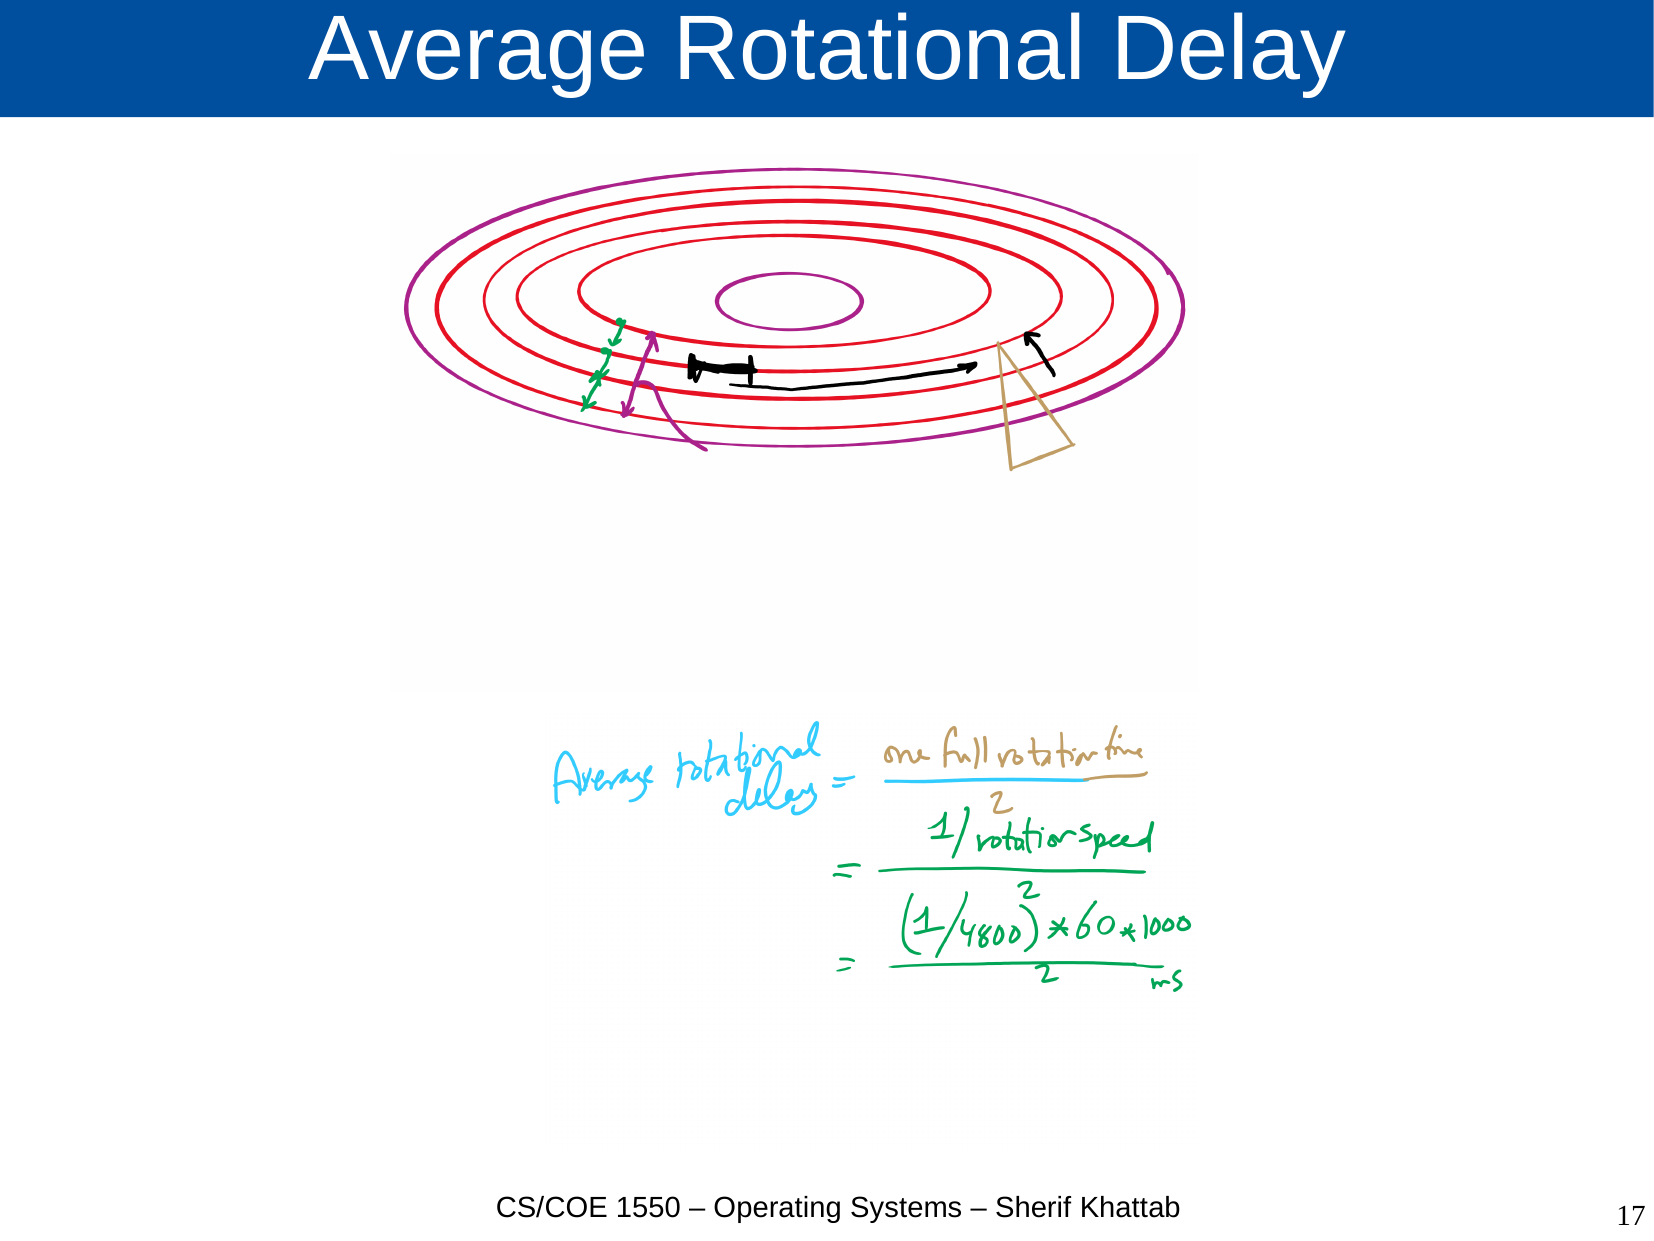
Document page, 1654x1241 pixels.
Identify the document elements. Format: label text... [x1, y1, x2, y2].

slide_number 17 [1265, 1198, 1647, 1241]
picture [545, 713, 1199, 1149]
picture [390, 152, 1199, 693]
footer CS/COE 1550 – Operating Systems – Sherif Khattab [460, 1190, 1217, 1241]
title Average Rotational Delay [0, 0, 1654, 118]
